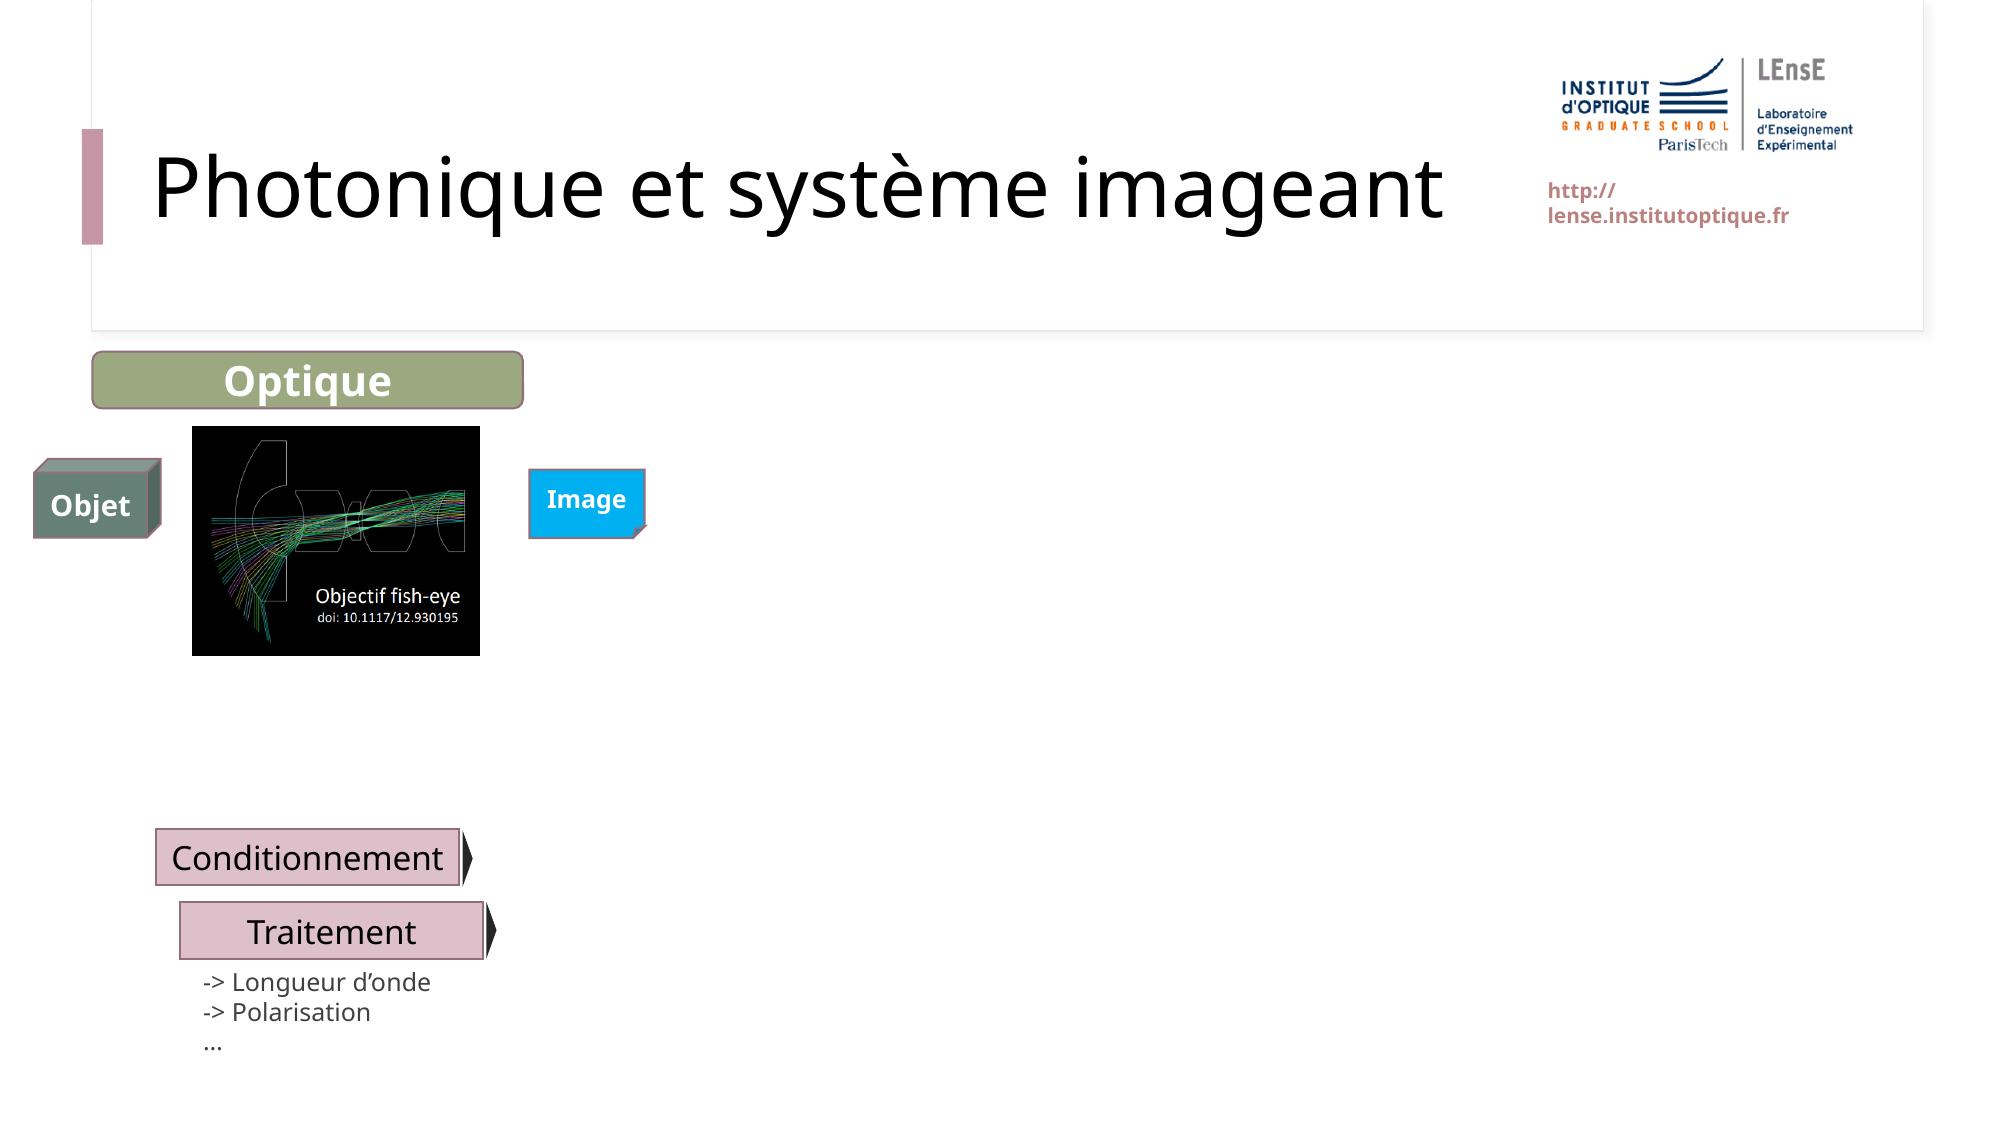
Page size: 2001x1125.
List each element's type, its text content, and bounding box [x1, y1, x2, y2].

text_box [485, 901, 498, 959]
text_box [39, 460, 157, 471]
text_box [461, 829, 474, 888]
text_box Image [528, 468, 648, 540]
text_box Photonique et système imageant [136, 94, 1805, 288]
text_box Optique [91, 350, 525, 410]
text_box http://lense.institutoptique.fr [1532, 171, 1872, 236]
text_box -> Longueur d’onde -> Polarisation … [188, 958, 485, 1064]
text_box Conditionnement [155, 828, 460, 886]
picture [1532, 27, 1882, 171]
picture [192, 426, 480, 656]
text_box Objet [33, 457, 162, 539]
text_box Traitement [179, 901, 484, 960]
